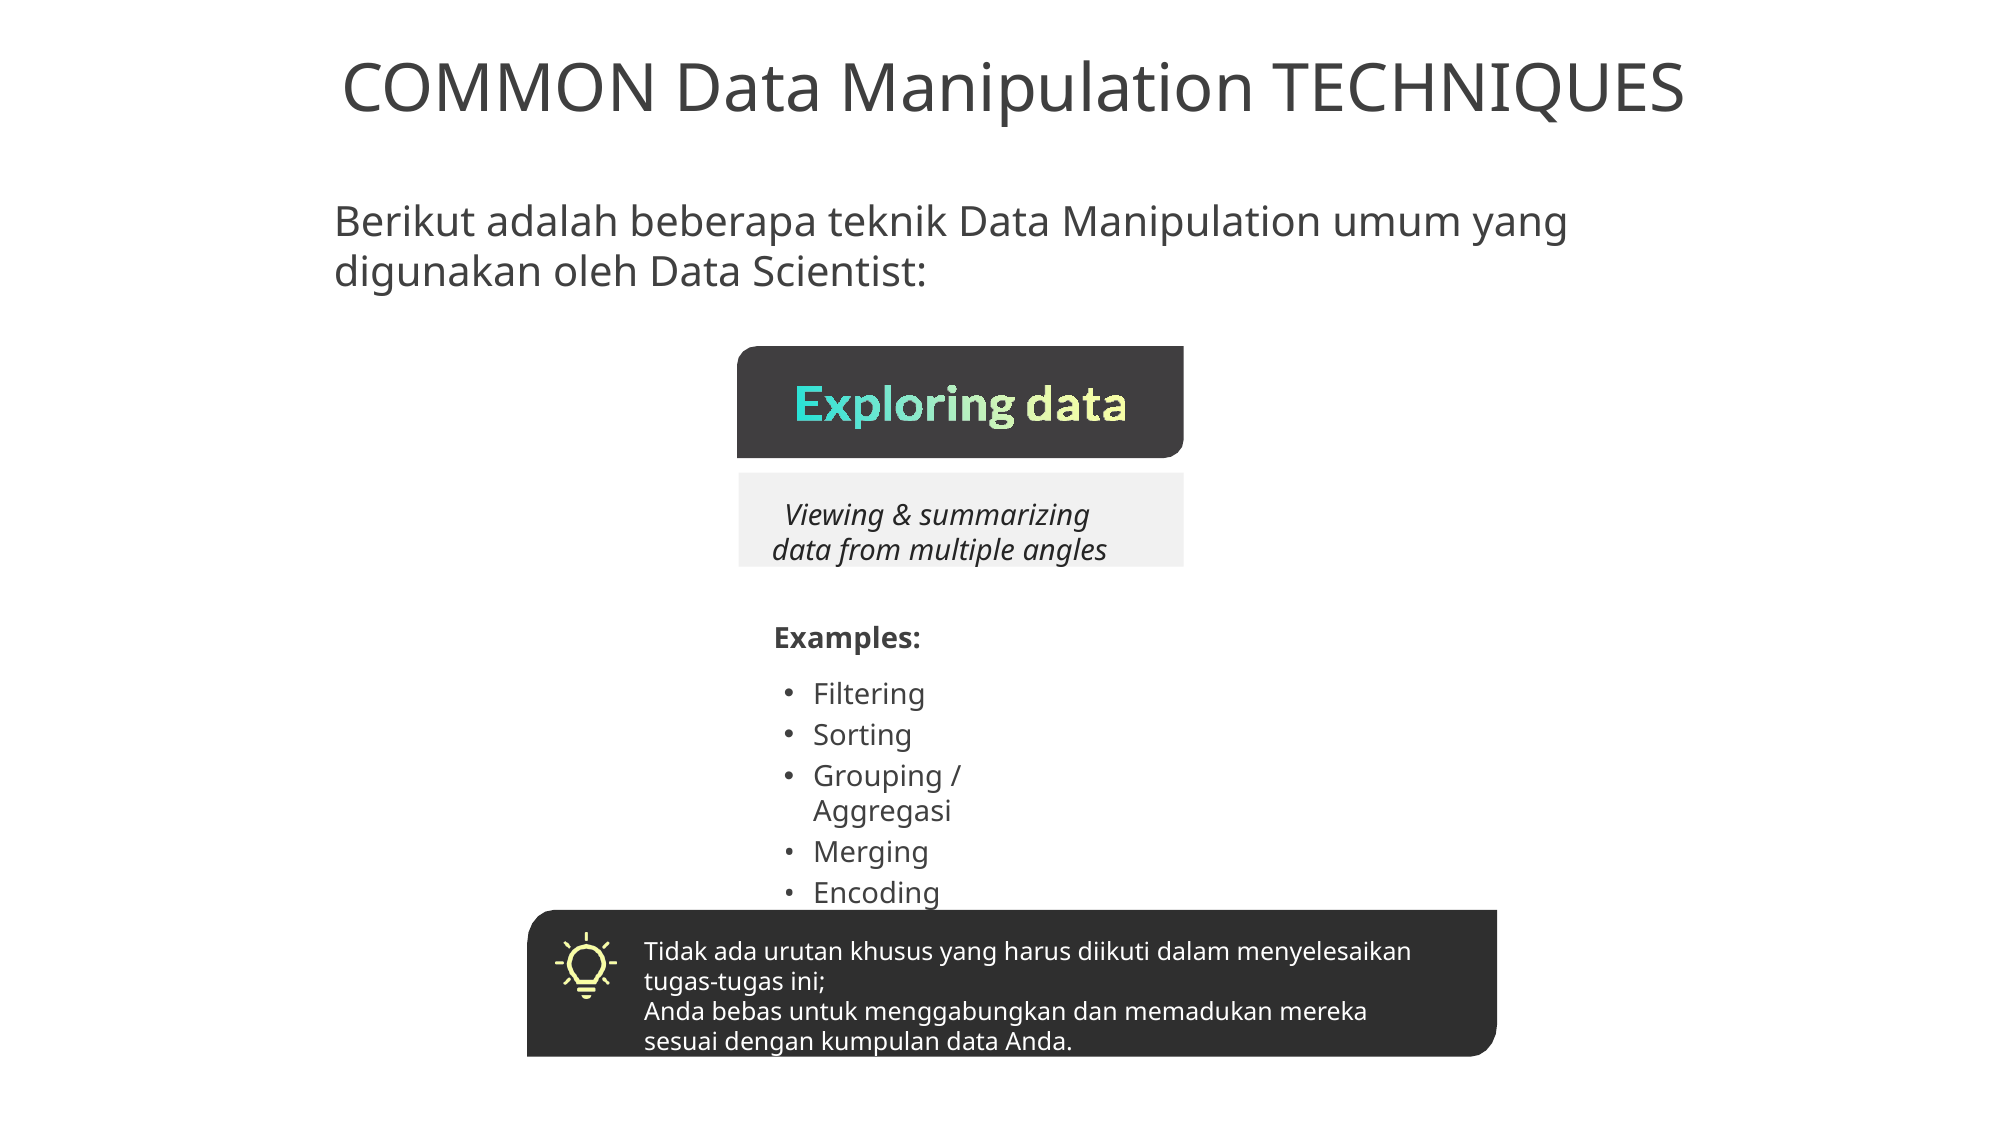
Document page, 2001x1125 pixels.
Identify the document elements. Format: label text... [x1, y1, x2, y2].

text_box Viewing & summarizing data from multiple angles [738, 472, 1184, 567]
text_box Examples: Filtering Sorting Grouping / Aggregasi Merging Encoding [771, 596, 1096, 909]
text_box [527, 909, 1498, 1057]
text_box Berikut adalah beberapa teknik Data Manipulation umum yang digunakan oleh Data Scientist: [331, 192, 1641, 296]
text_box Tidak ada urutan khusus yang harus diikuti dalam menyelesaikan tugas-tugas ini; Anda bebas untuk menggabungkan dan memadukan mereka sesuai dengan kumpulan data Anda. [642, 933, 1434, 1056]
picture [554, 931, 617, 1000]
title COMMON Data Manipulation TECHNIQUES [338, 42, 1693, 233]
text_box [736, 345, 1184, 459]
